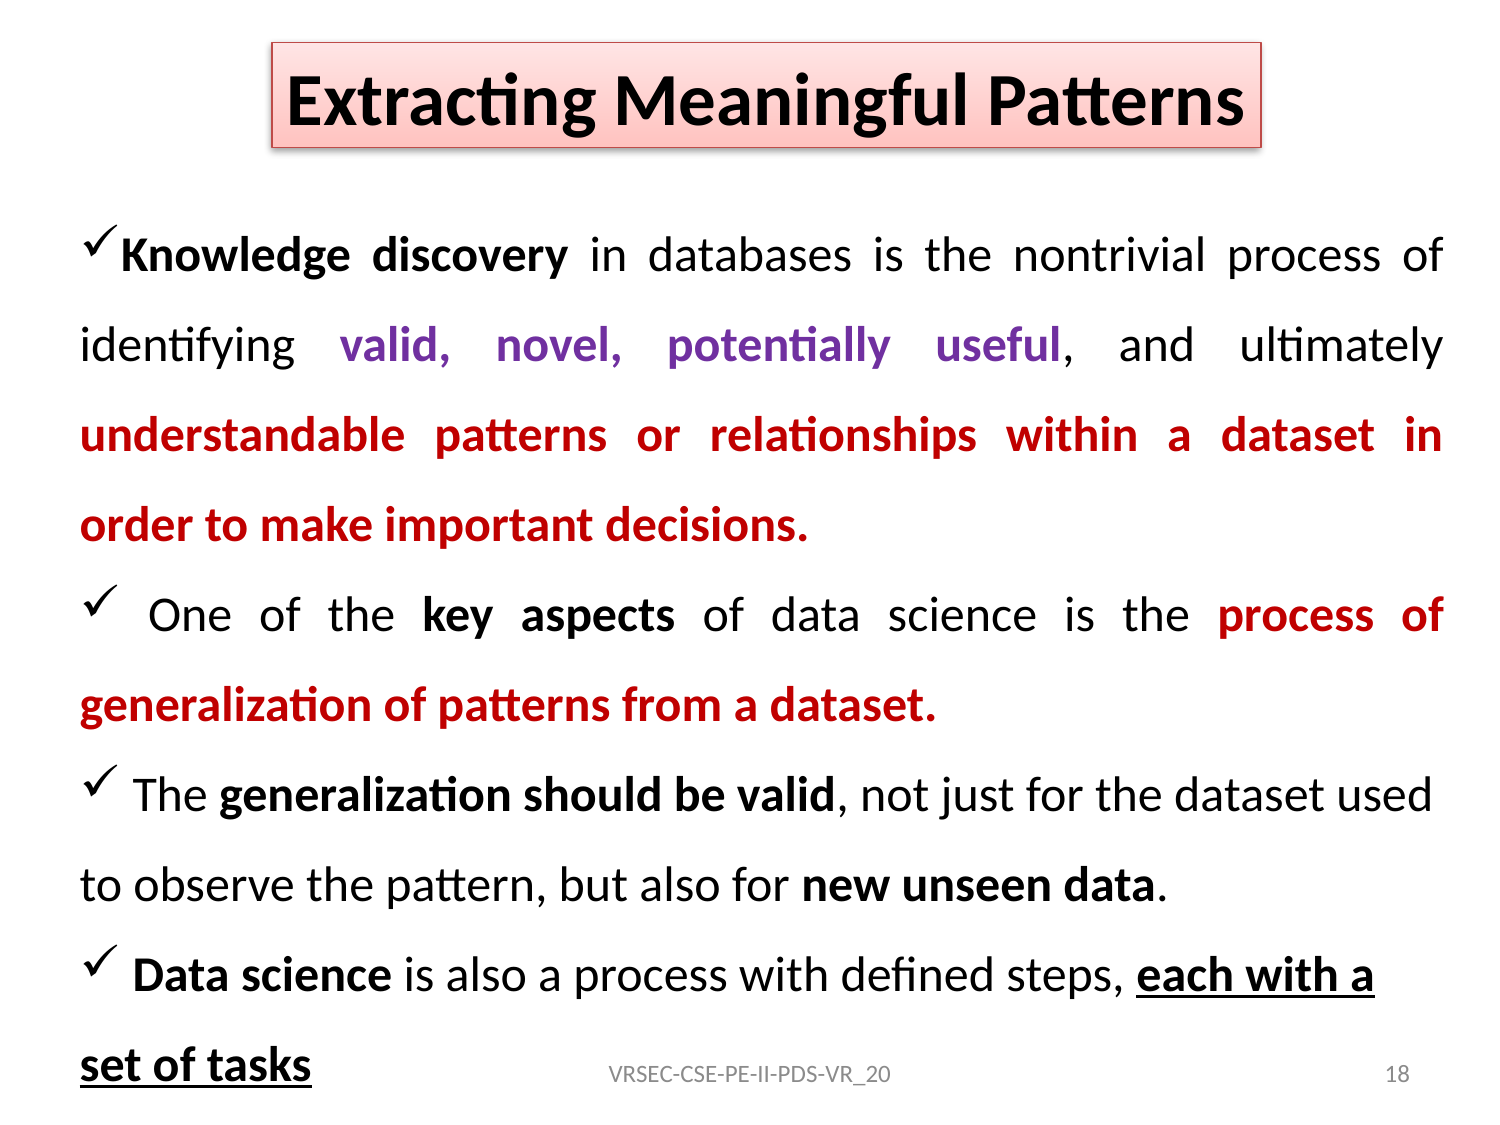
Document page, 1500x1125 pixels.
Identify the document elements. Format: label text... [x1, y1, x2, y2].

text_box Knowledge discovery in databases is the nontrivial process of identifying valid, novel, potentially useful, and ultimately understandable patterns or relationships within a dataset in order to make important decisions. One of the key aspects of data science is the process of generalization of patterns from a dataset. The generalization should be valid, not just for the dataset used to observe the pattern, but also for new unseen data. Data science is also a process with defined steps, each with a set of tasks [64, 184, 1459, 1100]
text_box Extracting Meaningful Patterns [271, 42, 1262, 148]
